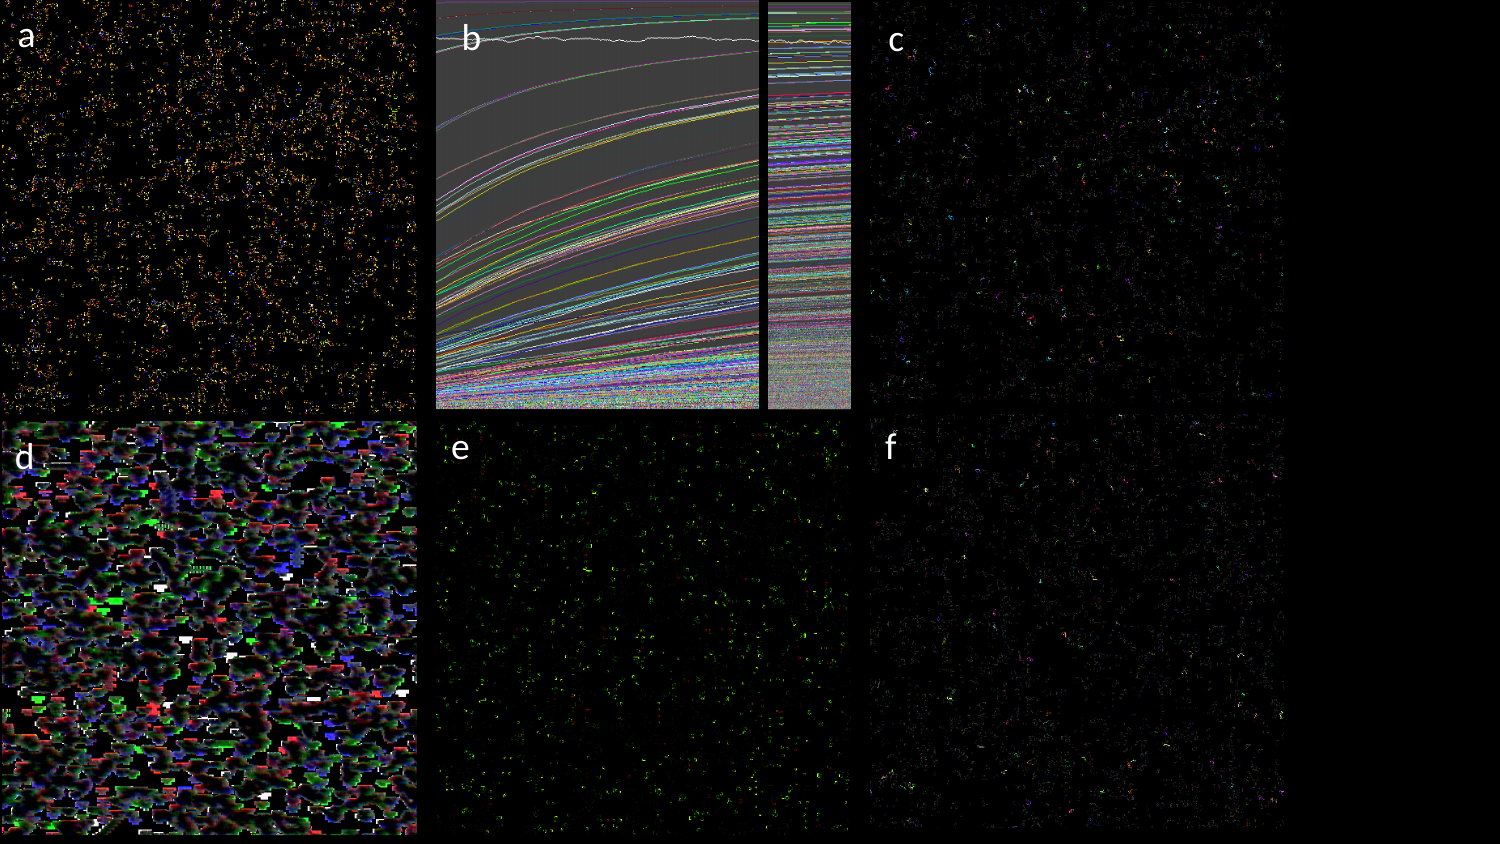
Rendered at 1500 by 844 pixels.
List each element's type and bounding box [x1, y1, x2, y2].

text_box [0, 0, 1284, 844]
